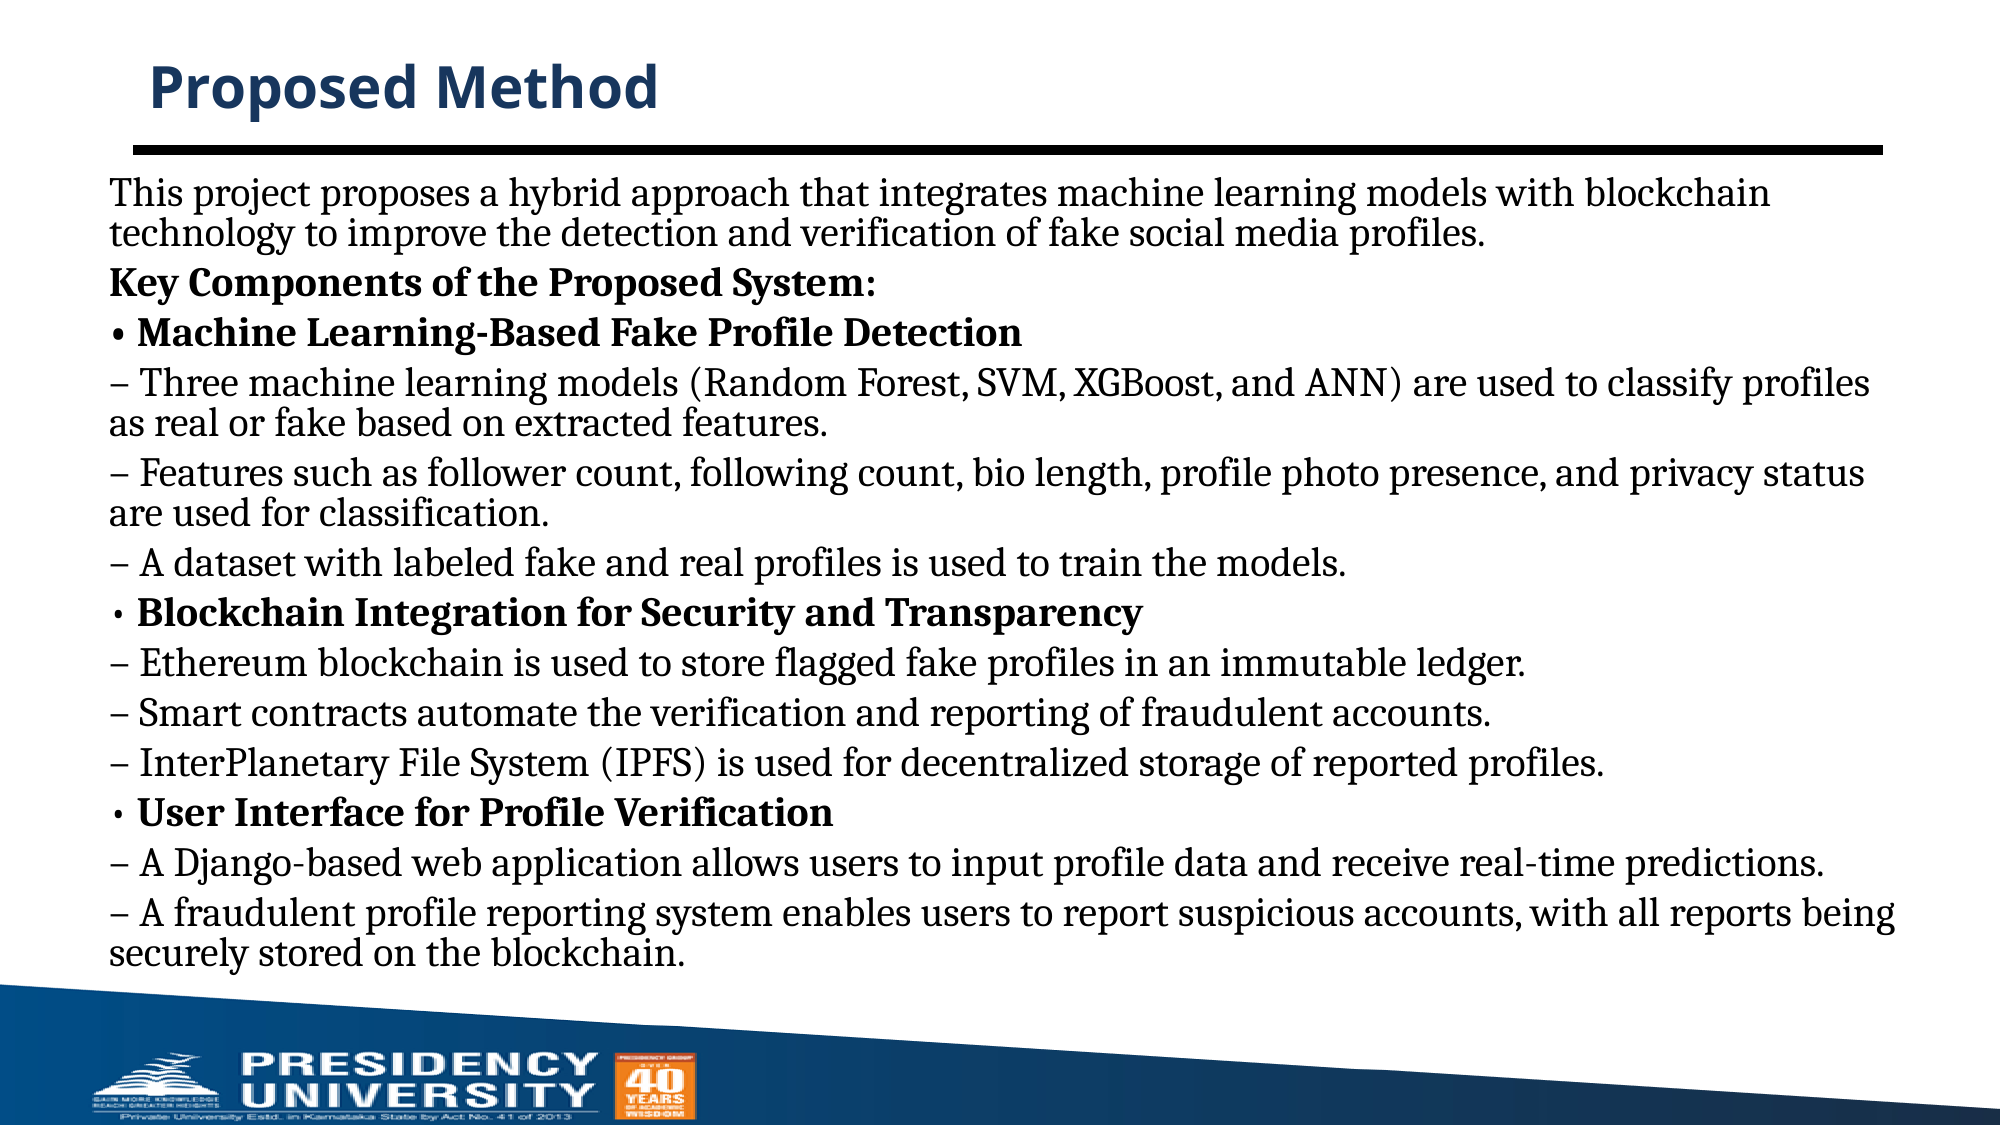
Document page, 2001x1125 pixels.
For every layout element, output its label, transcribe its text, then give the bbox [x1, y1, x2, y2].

picture [0, 982, 2000, 1125]
title Proposed Method [133, 45, 1884, 125]
list This project proposes a hybrid approach that integrates machine learning models with blockchain technology to improve the detection and verification of fake social media profiles. Key Components of the Proposed System: • Machine Learning-Based Fake Profile Detection – Three machine learning models (Random Forest, SVM, XGBoost, and ANN) are used to classify profiles as real or fake based on extracted features. – Features such as follower count, following count, bio length, profile photo presence, and privacy status are used for classification. – A dataset with labeled fake and real profiles is used to train the models. • Blockchain Integration for Security and Transparency – Ethereum blockchain is used to store flagged fake profiles in an immutable ledger. – Smart contracts automate the verification and reporting of fraudulent accounts. – InterPlanetary File System (IPFS) is used for decentralized storage of reported profiles. • User Interface for Profile Verification – A Django-based web application allows users to input profile data and receive real-time predictions. – A fraudulent profile reporting system enables users to report suspicious accounts, with all reports being securely stored on the blockchain. [94, 166, 1923, 1010]
